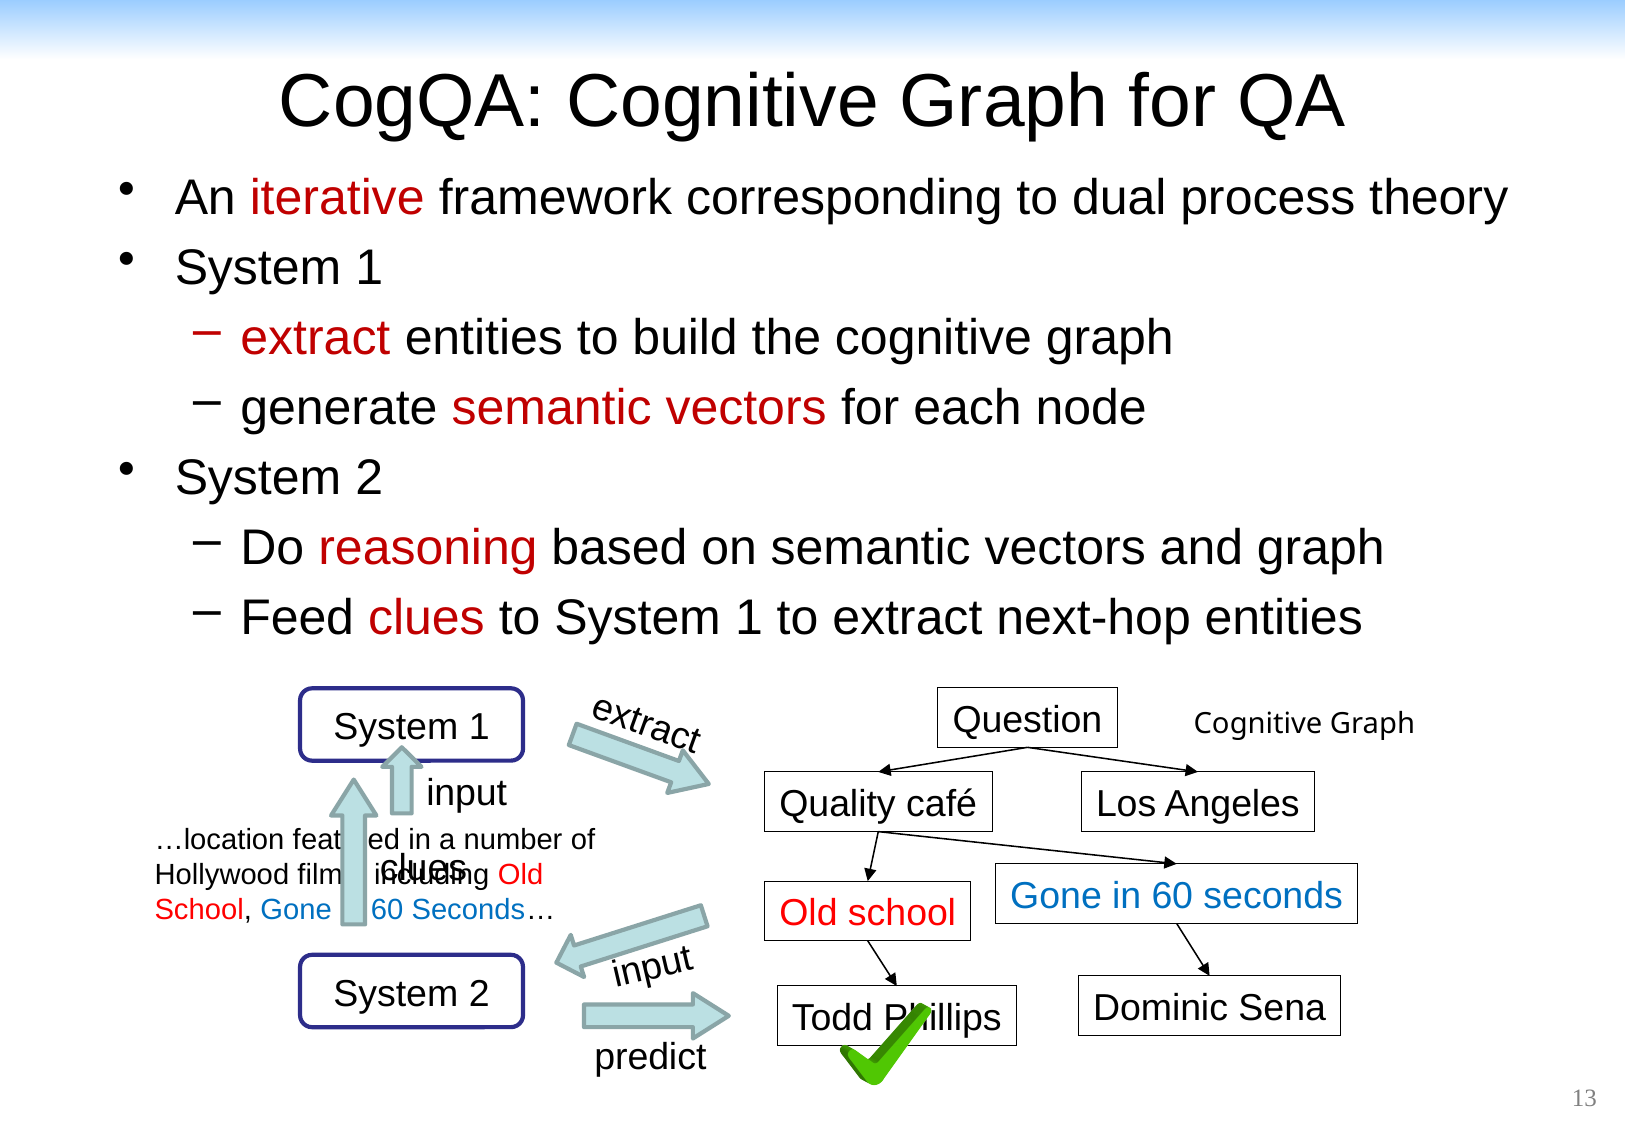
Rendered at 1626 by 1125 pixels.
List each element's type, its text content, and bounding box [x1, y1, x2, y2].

text_box extract [570, 668, 725, 774]
text_box [329, 777, 379, 927]
text_box Cognitive Graph [1178, 696, 1431, 747]
picture [828, 984, 940, 1096]
list An iterative framework corresponding to dual process theory System 1 extract entities to build the cognitive graph generate semantic vectors for each node System 2 Do reasoning based on semantic vectors and graph Feed clues to System 1 to extract next-hop entities [103, 156, 1581, 634]
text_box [867, 832, 879, 882]
text_box [566, 721, 711, 795]
text_box [554, 903, 710, 979]
text_box Todd Phillips [941, 985, 1017, 1046]
text_box System 2 [297, 952, 526, 1030]
text_box Question [937, 687, 1118, 746]
text_box Los Angeles [1081, 771, 1315, 832]
text_box Todd Phillips [777, 985, 826, 1046]
text_box predict [579, 1024, 722, 1085]
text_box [1176, 924, 1210, 977]
text_box input [591, 921, 713, 1002]
text_box System 1 [297, 686, 526, 763]
text_box input [411, 760, 548, 821]
text_box [581, 991, 731, 1024]
text_box Quality café [764, 771, 993, 832]
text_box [878, 832, 1178, 864]
text_box clues [365, 835, 482, 896]
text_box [867, 941, 898, 983]
title CogQA: Cognitive Graph for QA [44, 31, 1581, 161]
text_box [1027, 747, 1199, 773]
text_box Old school [764, 881, 971, 941]
text_box …location featured in a number of Hollywood films, including Old School, Gone in 60 Seconds… [139, 813, 664, 933]
text_box Gone in 60 seconds [995, 863, 1358, 924]
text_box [878, 747, 1026, 773]
text_box [380, 745, 418, 816]
text_box Dominic Sena [1078, 975, 1341, 1036]
